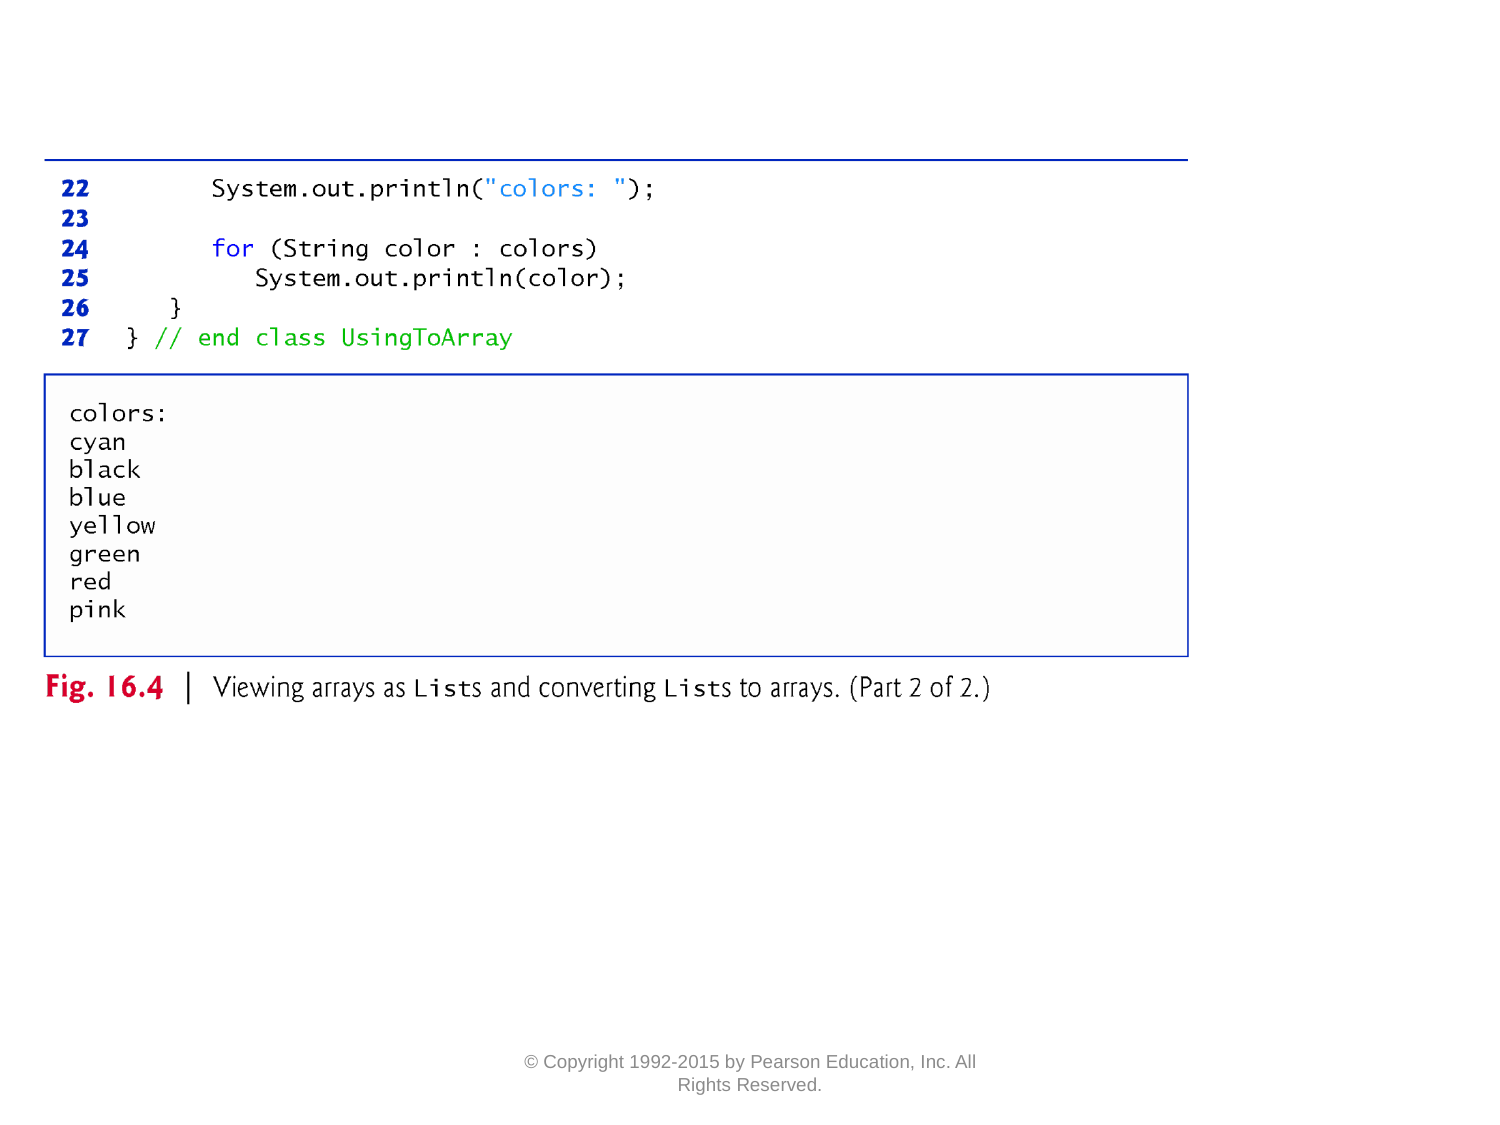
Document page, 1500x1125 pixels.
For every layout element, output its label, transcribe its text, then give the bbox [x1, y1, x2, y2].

footer © Copyright 1992-2015 by Pearson Education, Inc. All Rights Reserved. [496, 1042, 1004, 1103]
picture [0, 106, 1500, 1018]
